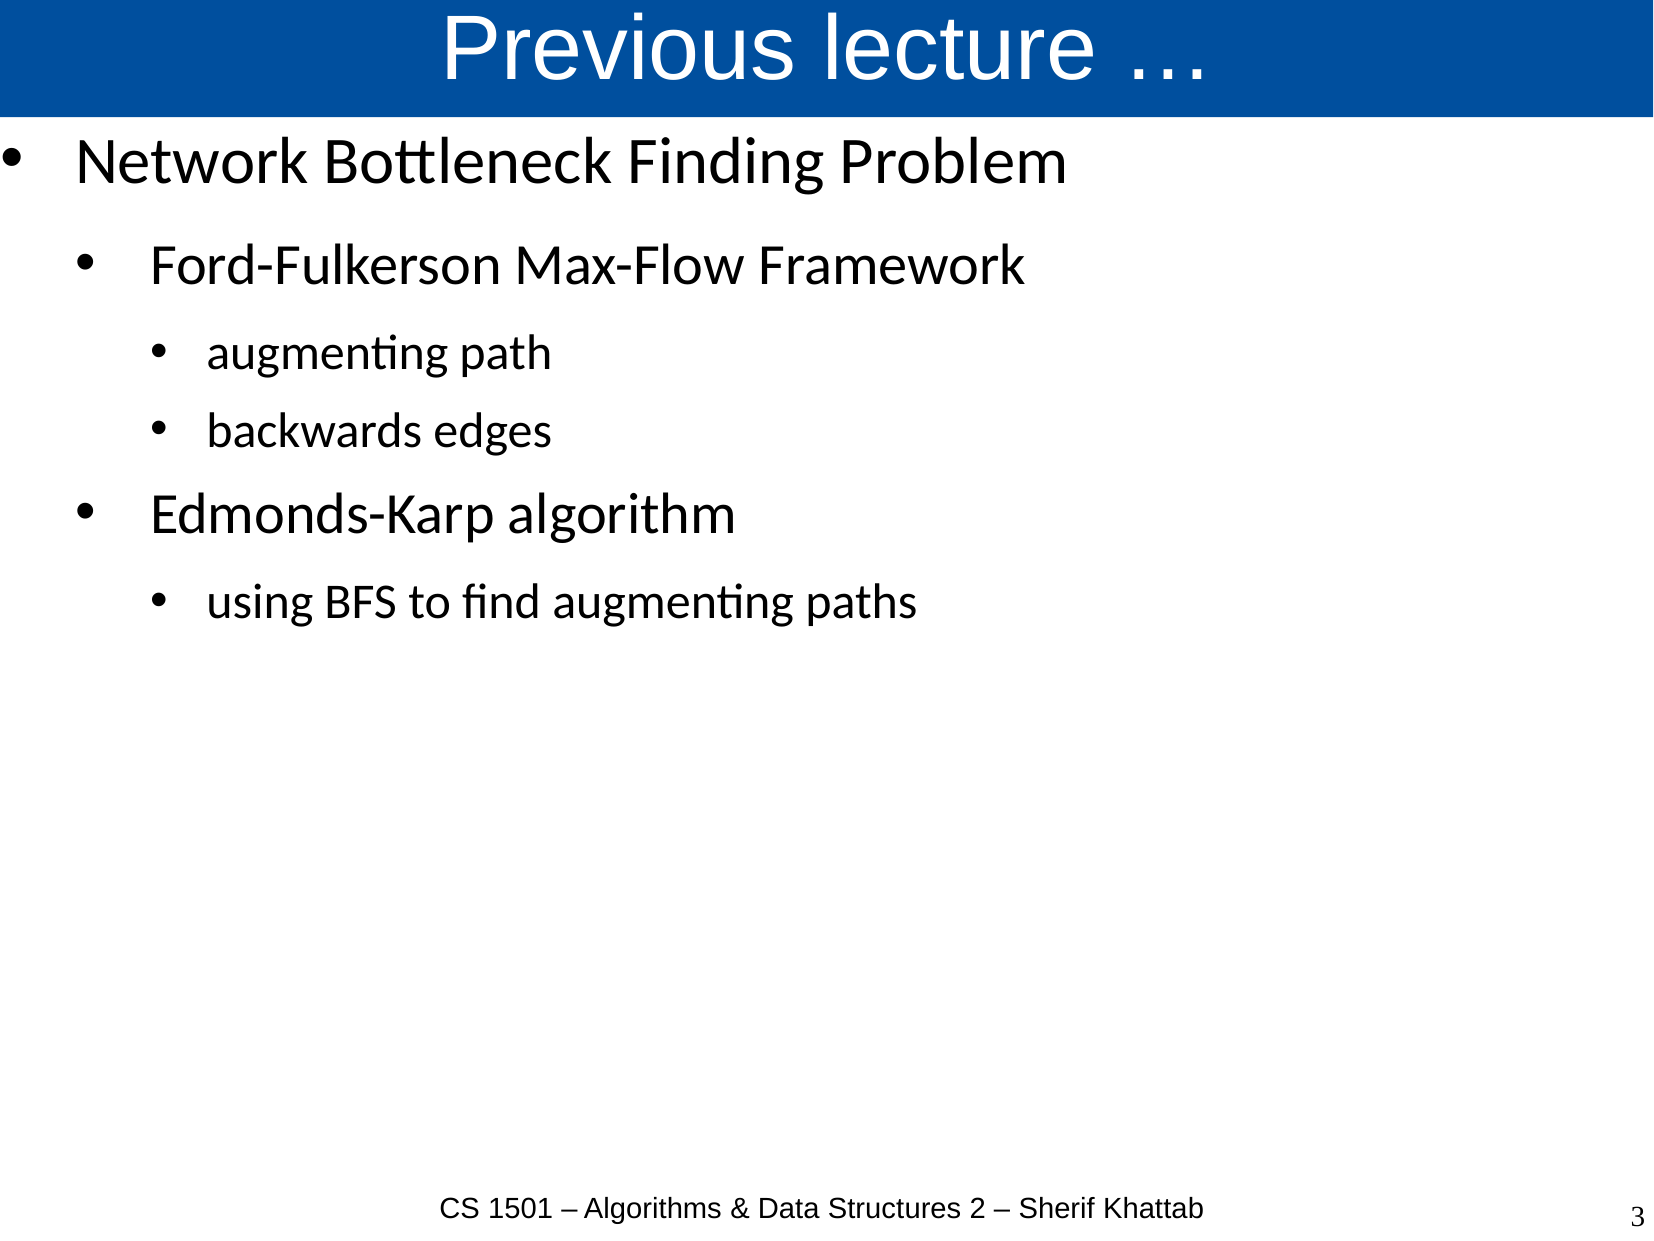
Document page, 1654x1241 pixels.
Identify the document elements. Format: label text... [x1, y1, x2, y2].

title Previous lecture … [0, 0, 1654, 116]
list Network Bottleneck Finding Problem Ford-Fulkerson Max-Flow Framework augmenting path backwards edges Edmonds-Karp algorithm using BFS to find augmenting paths [0, 116, 1654, 1194]
slide_number 3 [1265, 1199, 1646, 1241]
footer CS 1501 – Algorithms & Data Structures 2 – Sherif Khattab [407, 1191, 1238, 1241]
